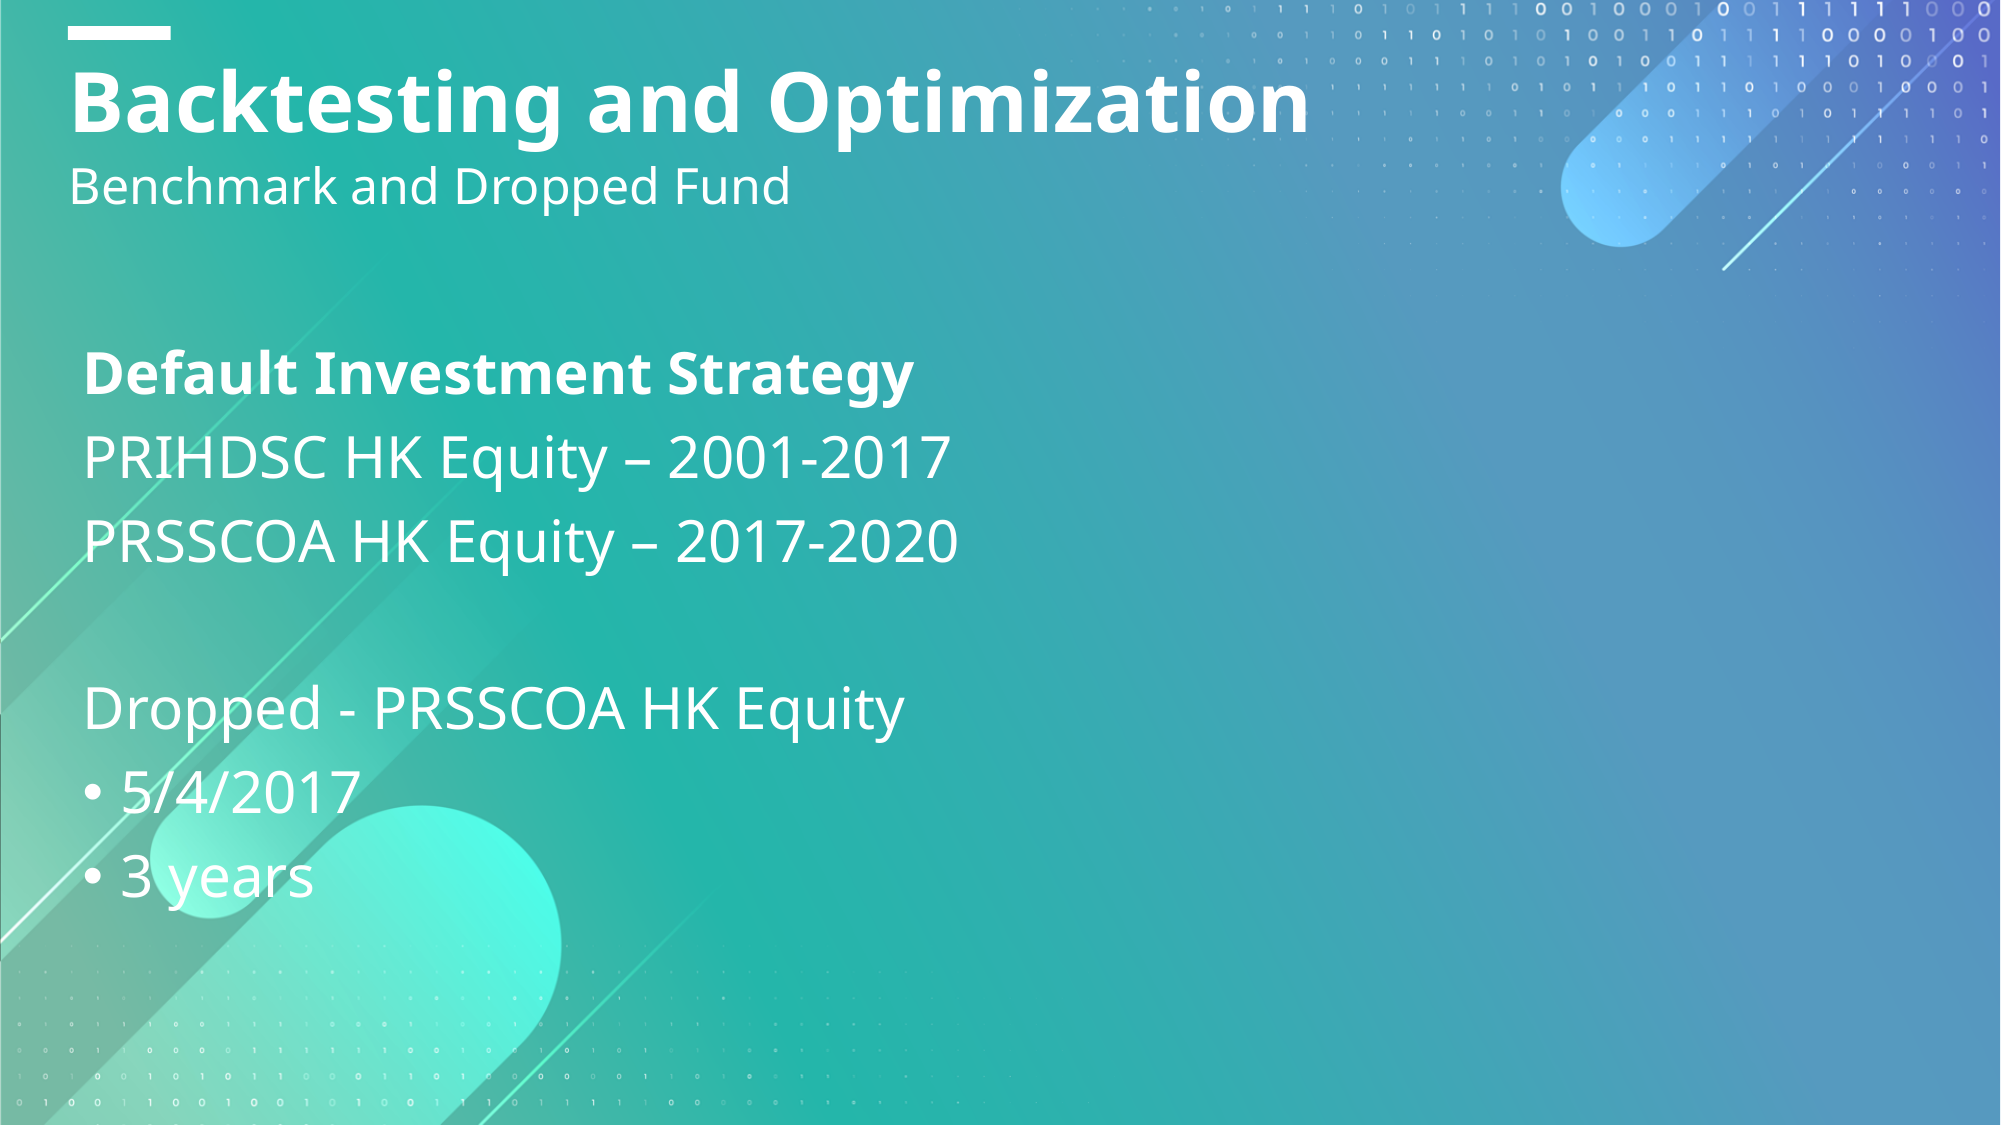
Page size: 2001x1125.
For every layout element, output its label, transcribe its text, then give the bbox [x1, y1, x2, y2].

picture [0, 0, 2001, 1125]
list Default Investment Strategy PRIHDSC HK Equity – 2001-2017 PRSSCOA HK Equity – 2017-2020 Dropped - PRSSCOA HK Equity 5/4/2017 3 years [67, 336, 1793, 1004]
title Backtesting and Optimization [54, 53, 1780, 154]
list Benchmark and Dropped Fund [54, 154, 1780, 249]
